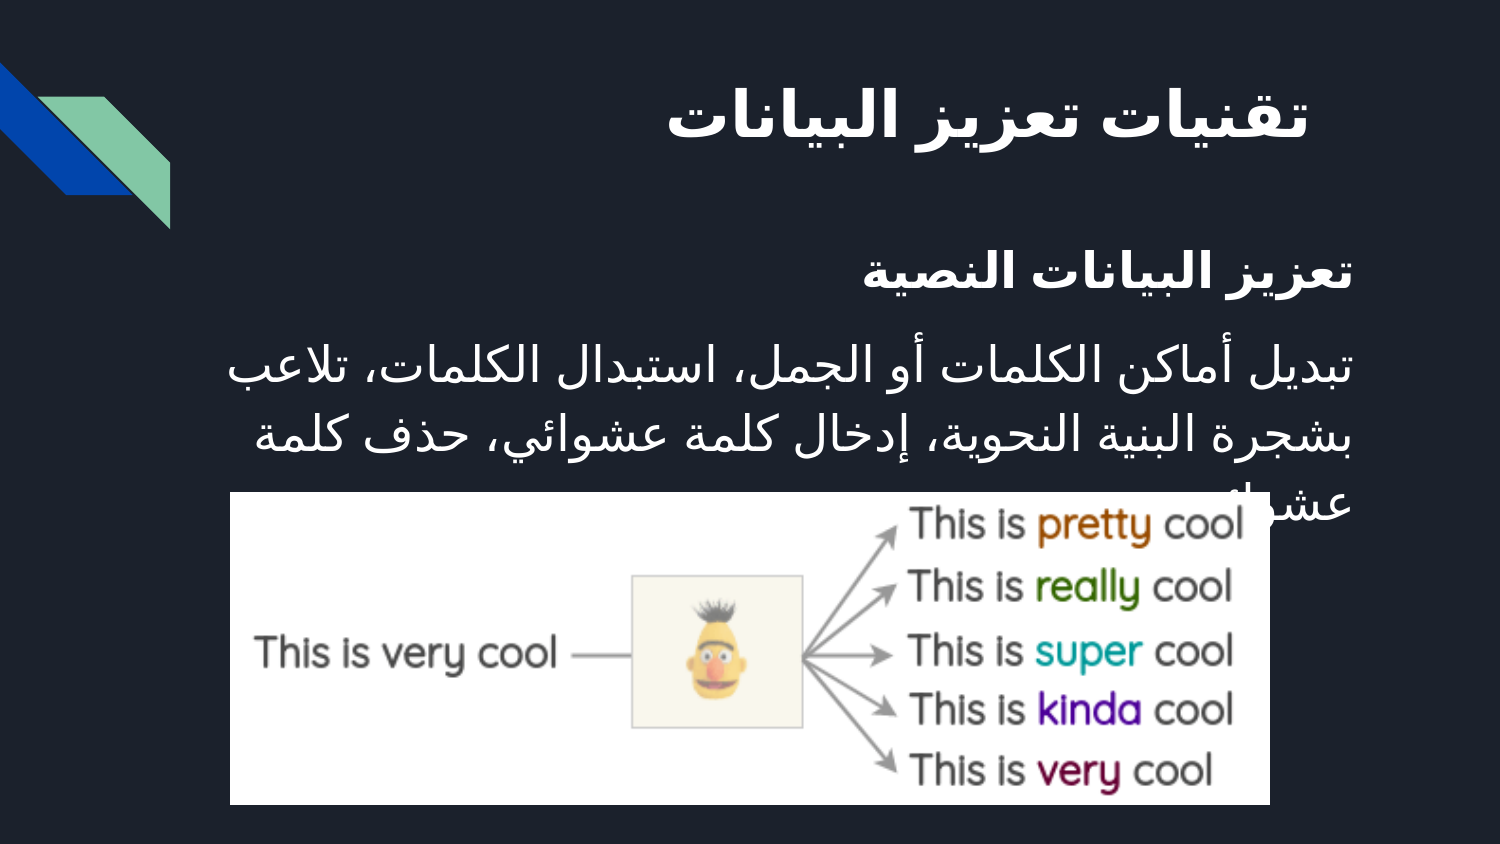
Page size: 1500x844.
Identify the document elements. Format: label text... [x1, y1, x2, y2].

title تقنيات تعزيز البيانات [172, 64, 1328, 214]
picture [230, 491, 1270, 805]
list تعزيز البيانات النصية تبديل أماكن الكلمات أو الجمل، استبدال الكلمات، تلاعب بشجرة البنية النحوية، إدخال كلمة عشوائي، حذف كلمة عشوائية. [129, 214, 1371, 439]
